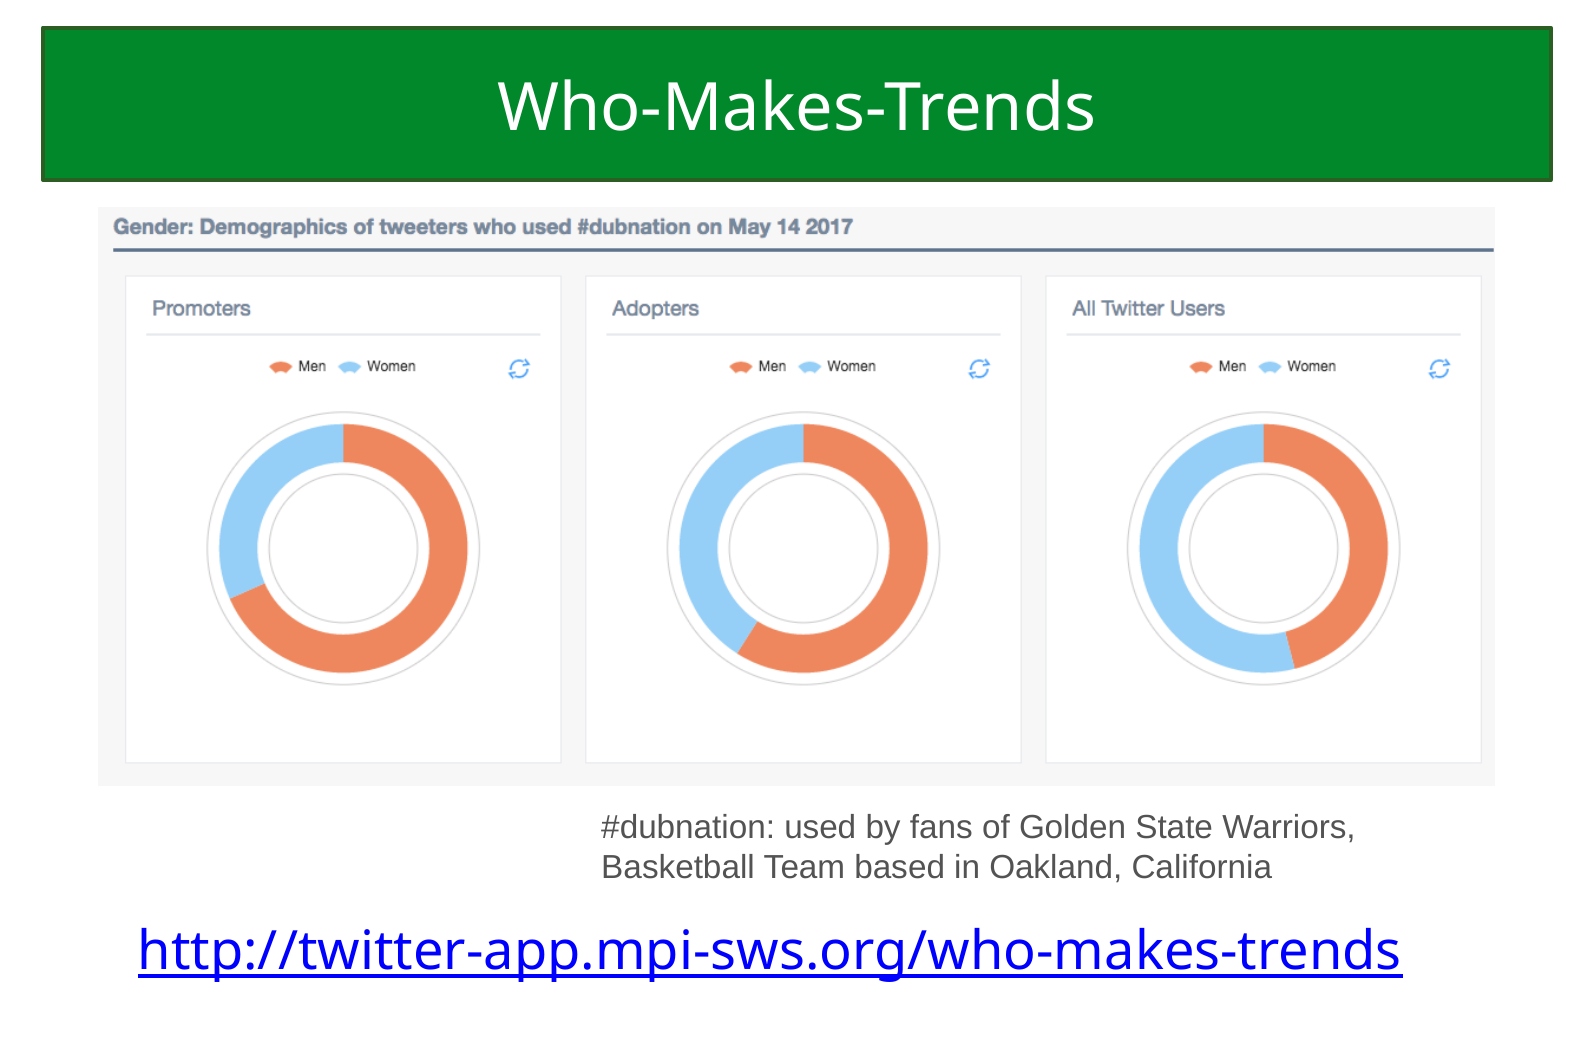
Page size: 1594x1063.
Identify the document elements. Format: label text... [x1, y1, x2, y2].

picture [98, 207, 1496, 786]
list http://twitter-app.mpi-sws.org/who-makes-trends [131, 909, 1462, 1019]
title Who-Makes-Trends [41, 26, 1553, 182]
text_box #dubnation: used by fans of Golden State Warriors, Basketball Team based in Oakland, California [596, 800, 1482, 891]
